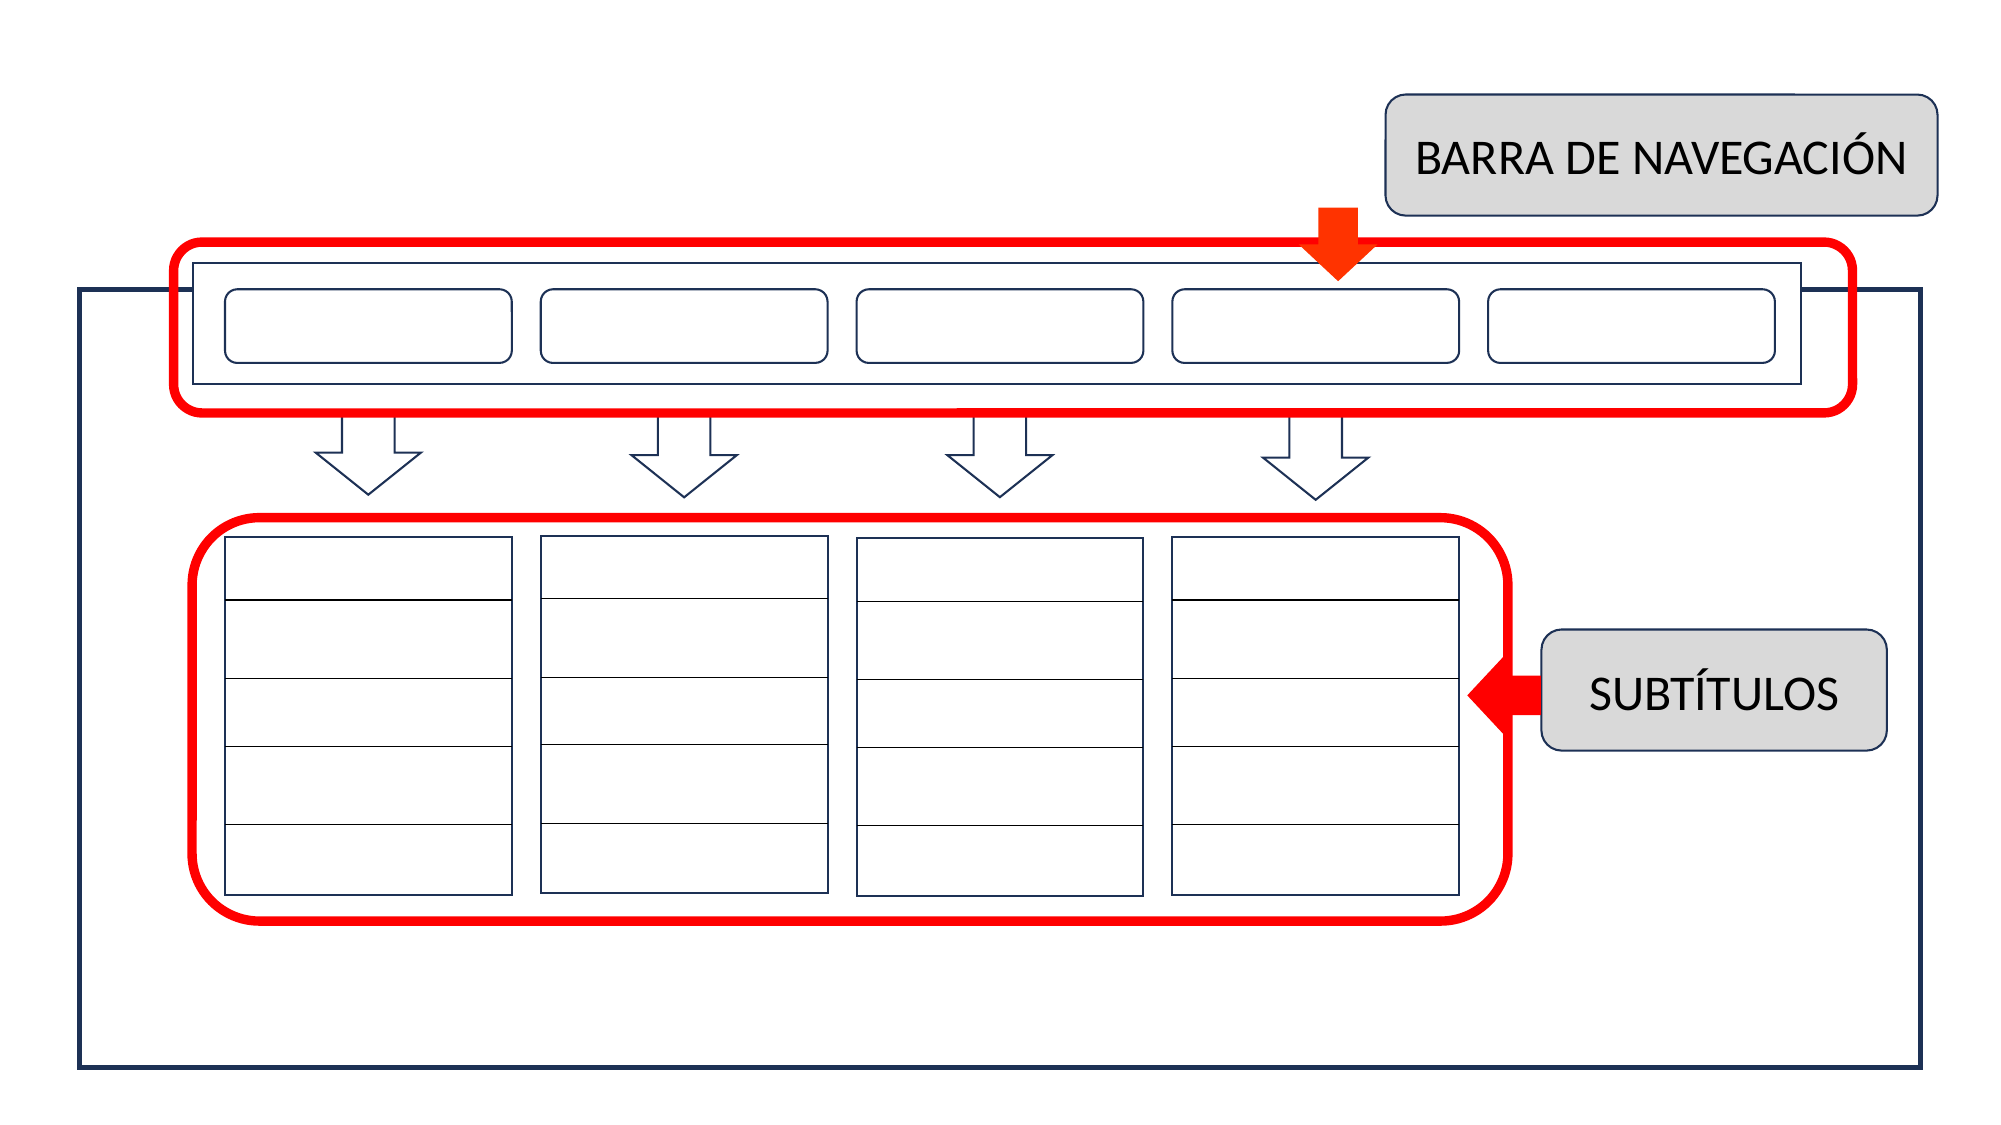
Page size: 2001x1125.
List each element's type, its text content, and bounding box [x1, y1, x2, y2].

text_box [856, 537, 1144, 896]
text_box [191, 516, 1509, 923]
text_box SUBTÍTULOS [1540, 628, 1888, 752]
text_box [312, 414, 424, 497]
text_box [1172, 536, 1460, 895]
text_box [1260, 414, 1372, 502]
text_box [628, 414, 740, 499]
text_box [224, 289, 1775, 363]
text_box [79, 288, 1921, 1068]
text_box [224, 536, 512, 895]
text_box [1509, 674, 1543, 717]
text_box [540, 535, 828, 894]
text_box BARRA DE NAVEGACIÓN [1384, 93, 1939, 217]
text_box [1296, 206, 1381, 283]
text_box [172, 241, 1854, 415]
text_box [944, 414, 1056, 499]
